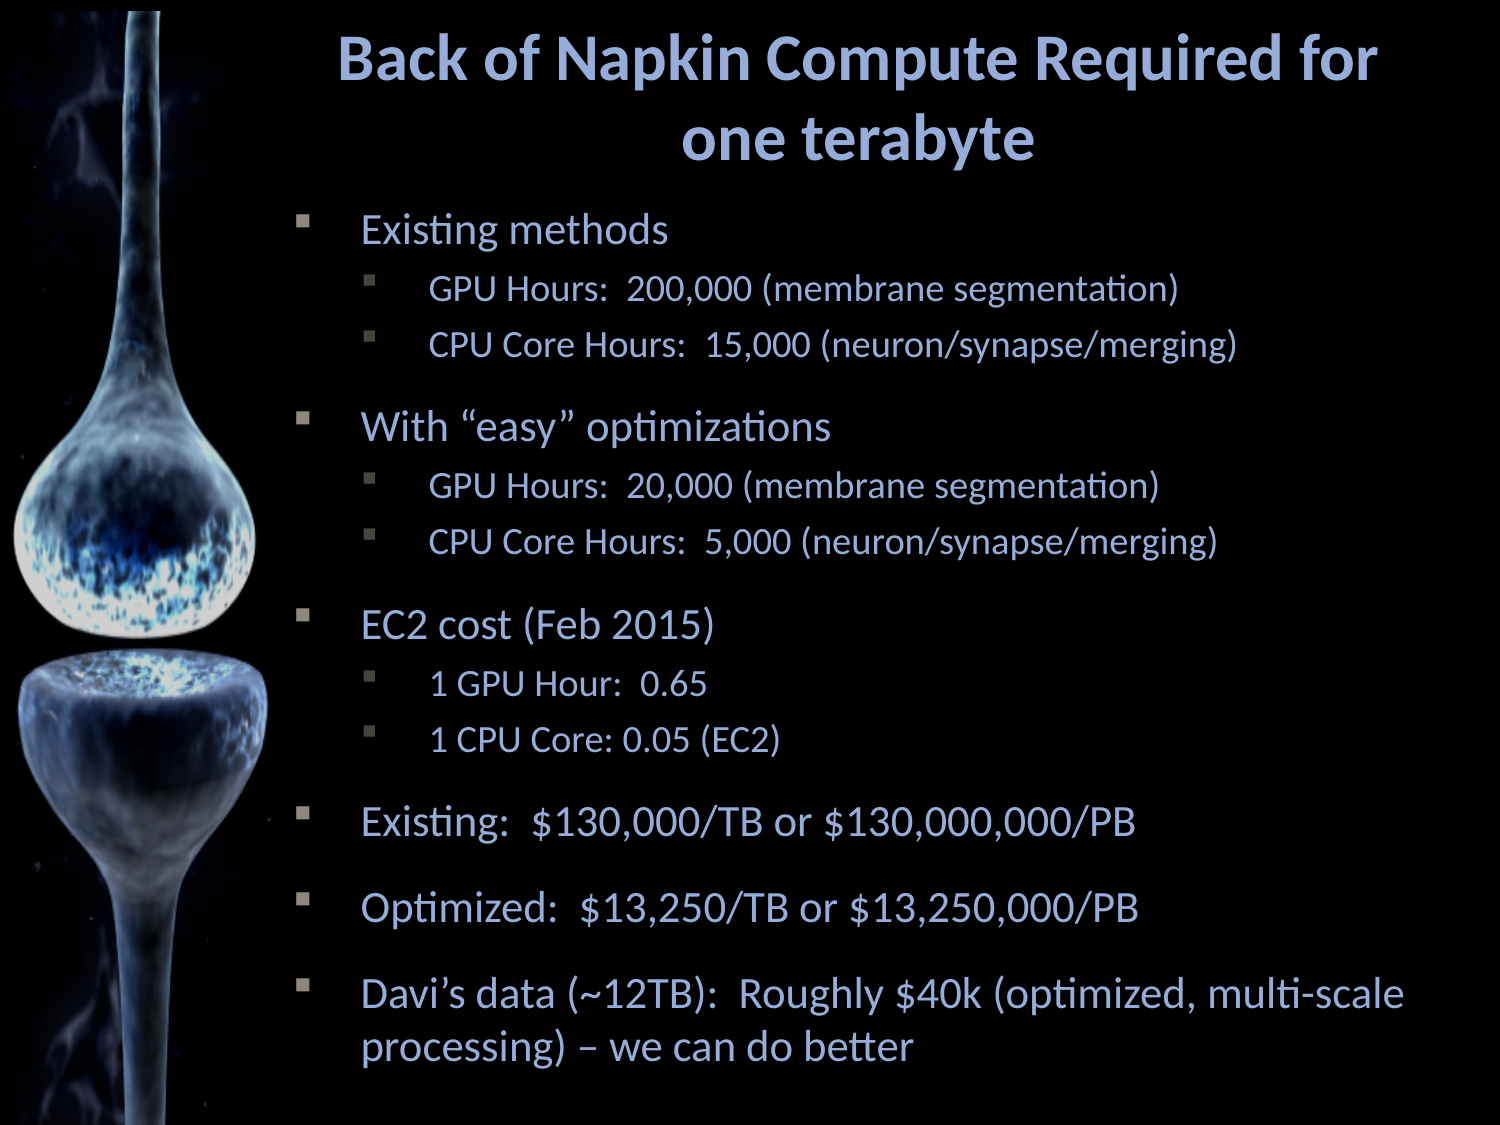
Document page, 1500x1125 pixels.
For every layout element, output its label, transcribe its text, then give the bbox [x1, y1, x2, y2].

list Existing methods GPU Hours: 200,000 (membrane segmentation) CPU Core Hours: 15,000 (neuron/synapse/merging) With “easy” optimizations GPU Hours: 20,000 (membrane segmentation) CPU Core Hours: 5,000 (neuron/synapse/merging) EC2 cost (Feb 2015) 1 GPU Hour: 0.65 1 CPU Core: 0.05 (EC2) Existing: $130,000/TB or $130,000,000/PB Optimized: $13,250/TB or $13,250,000/PB Davi’s data (~12TB): Roughly $40k (optimized, multi-scale processing) – we can do better [277, 191, 1440, 1087]
title Back of Napkin Compute Required for one terabyte [277, 31, 1440, 157]
picture [10, 11, 278, 1125]
